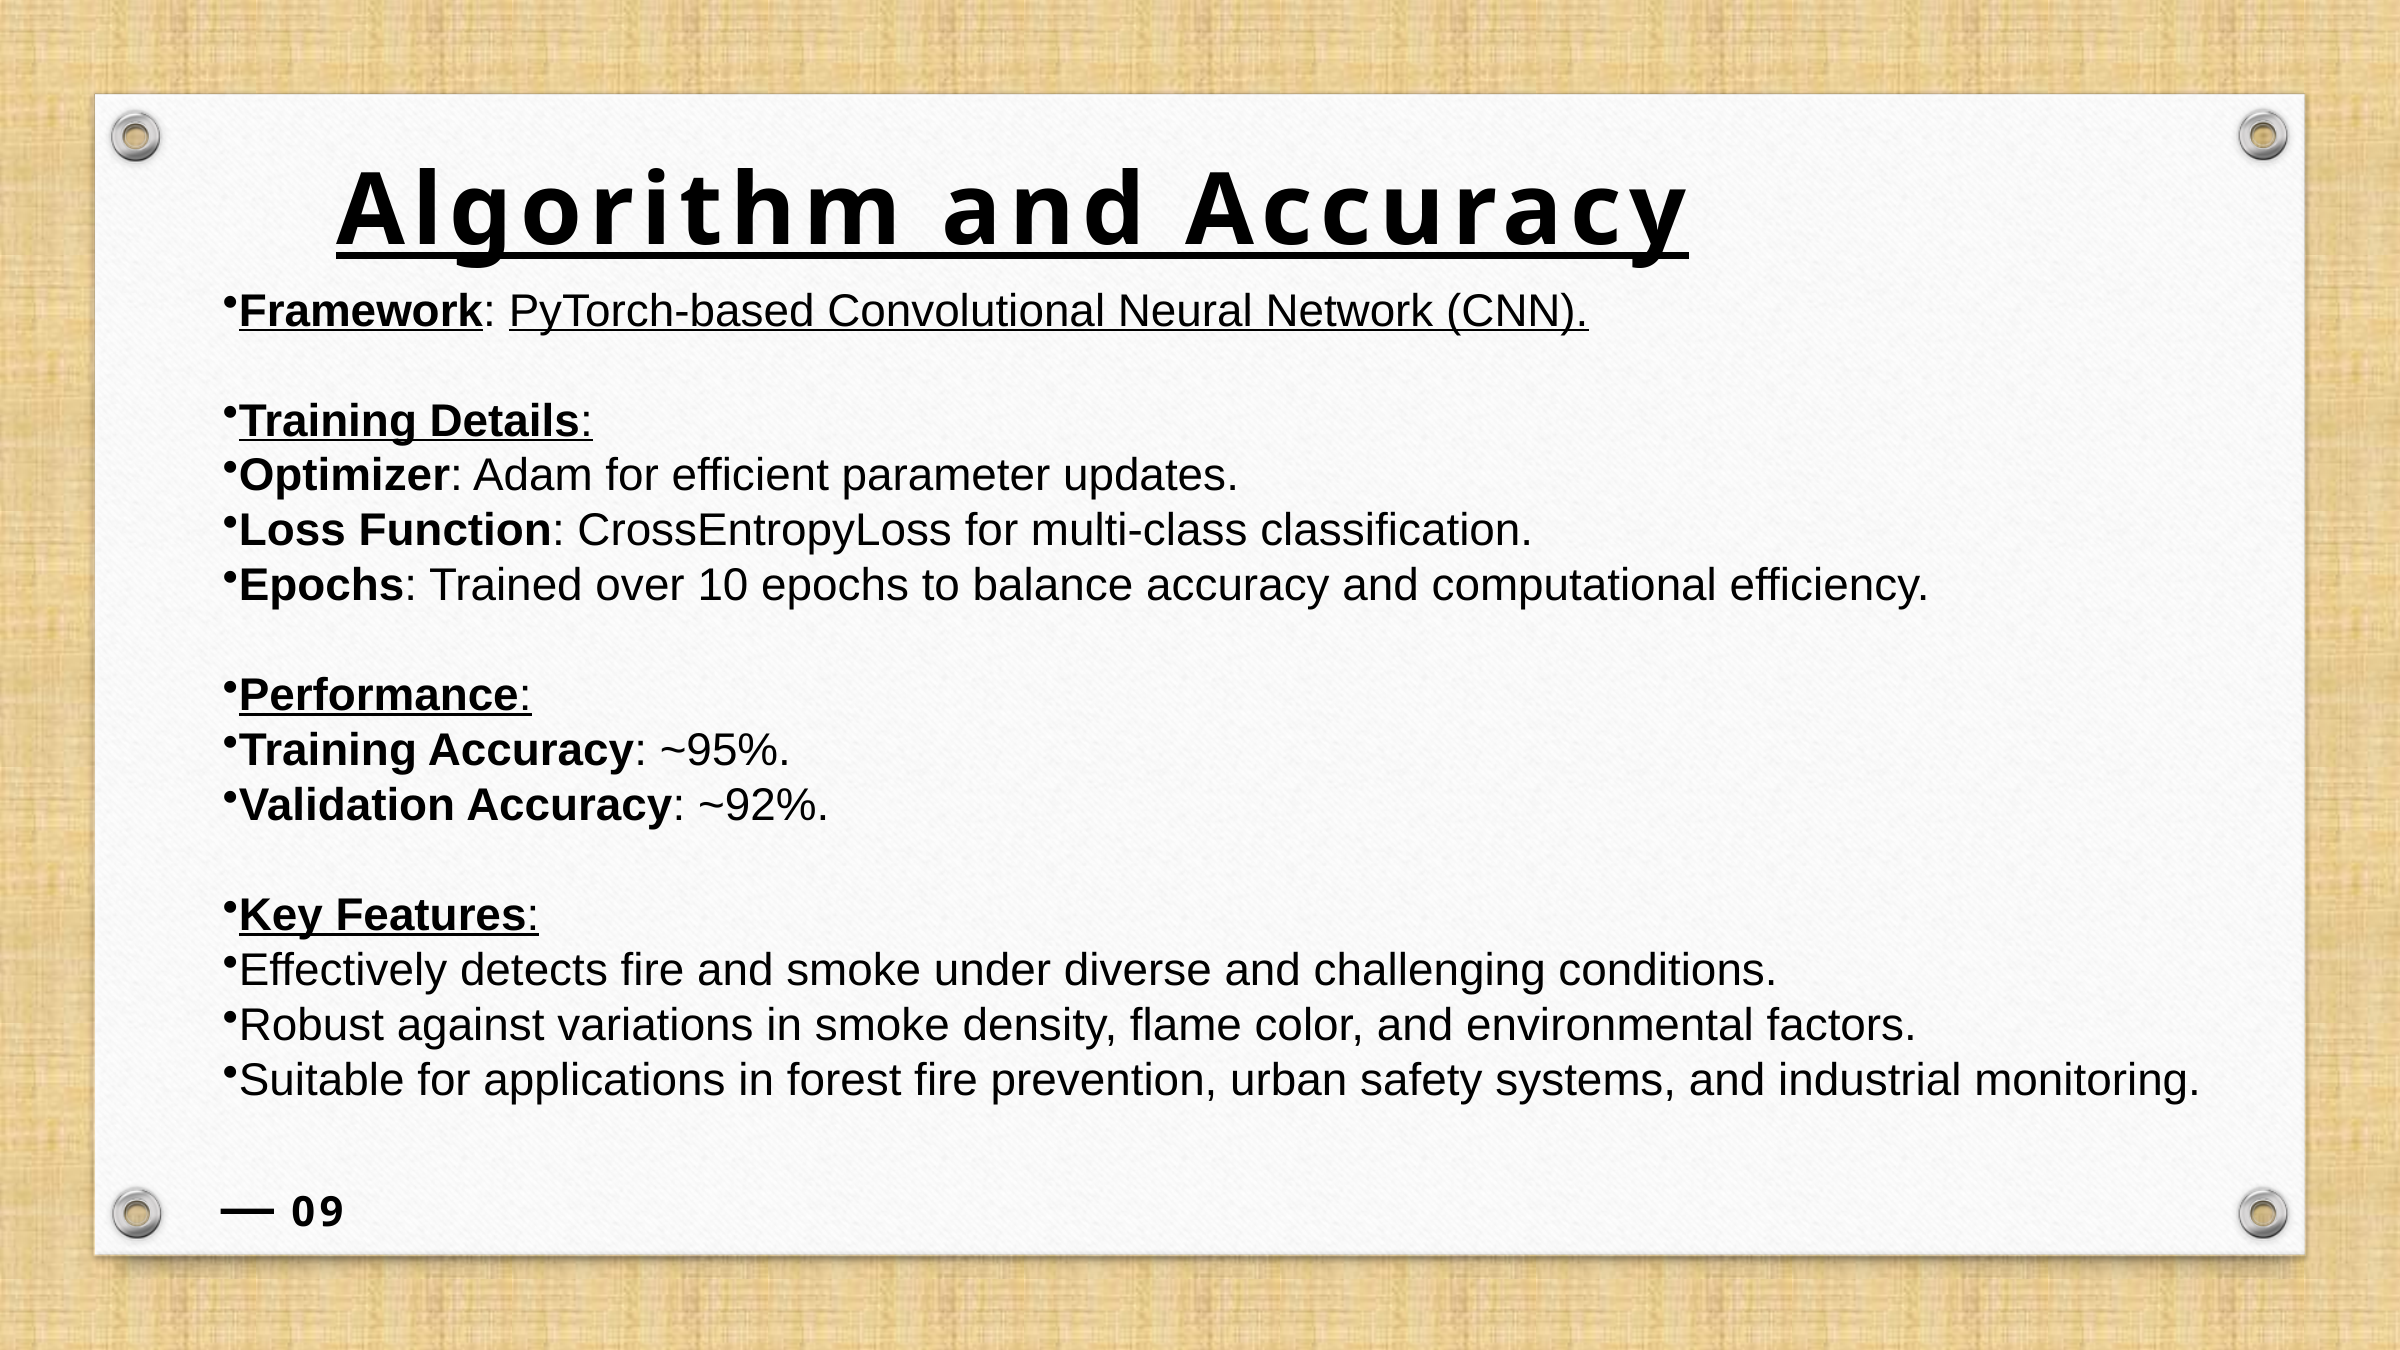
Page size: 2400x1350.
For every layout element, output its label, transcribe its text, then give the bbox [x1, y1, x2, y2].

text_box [220, 1183, 344, 1236]
text_box Framework: PyTorch-based Convolutional Neural Network (CNN). Training Details: Optimizer: Adam for efficient parameter updates. Loss Function: CrossEntropyLoss for multi-class classification. Epochs: Trained over 10 epochs to balance accuracy and computational efficiency. Performance: Training Accuracy: ~95%. Validation Accuracy: ~92%. Key Features: Effectively detects fire and smoke under diverse and challenging conditions. Robust against variations in smoke density, flame color, and environmental factors. Suitable for applications in forest fire prevention, urban safety systems, and industrial monitoring. [207, 272, 2400, 1168]
title Algorithm and Accuracy [207, 152, 1817, 267]
picture [0, 0, 2400, 1350]
